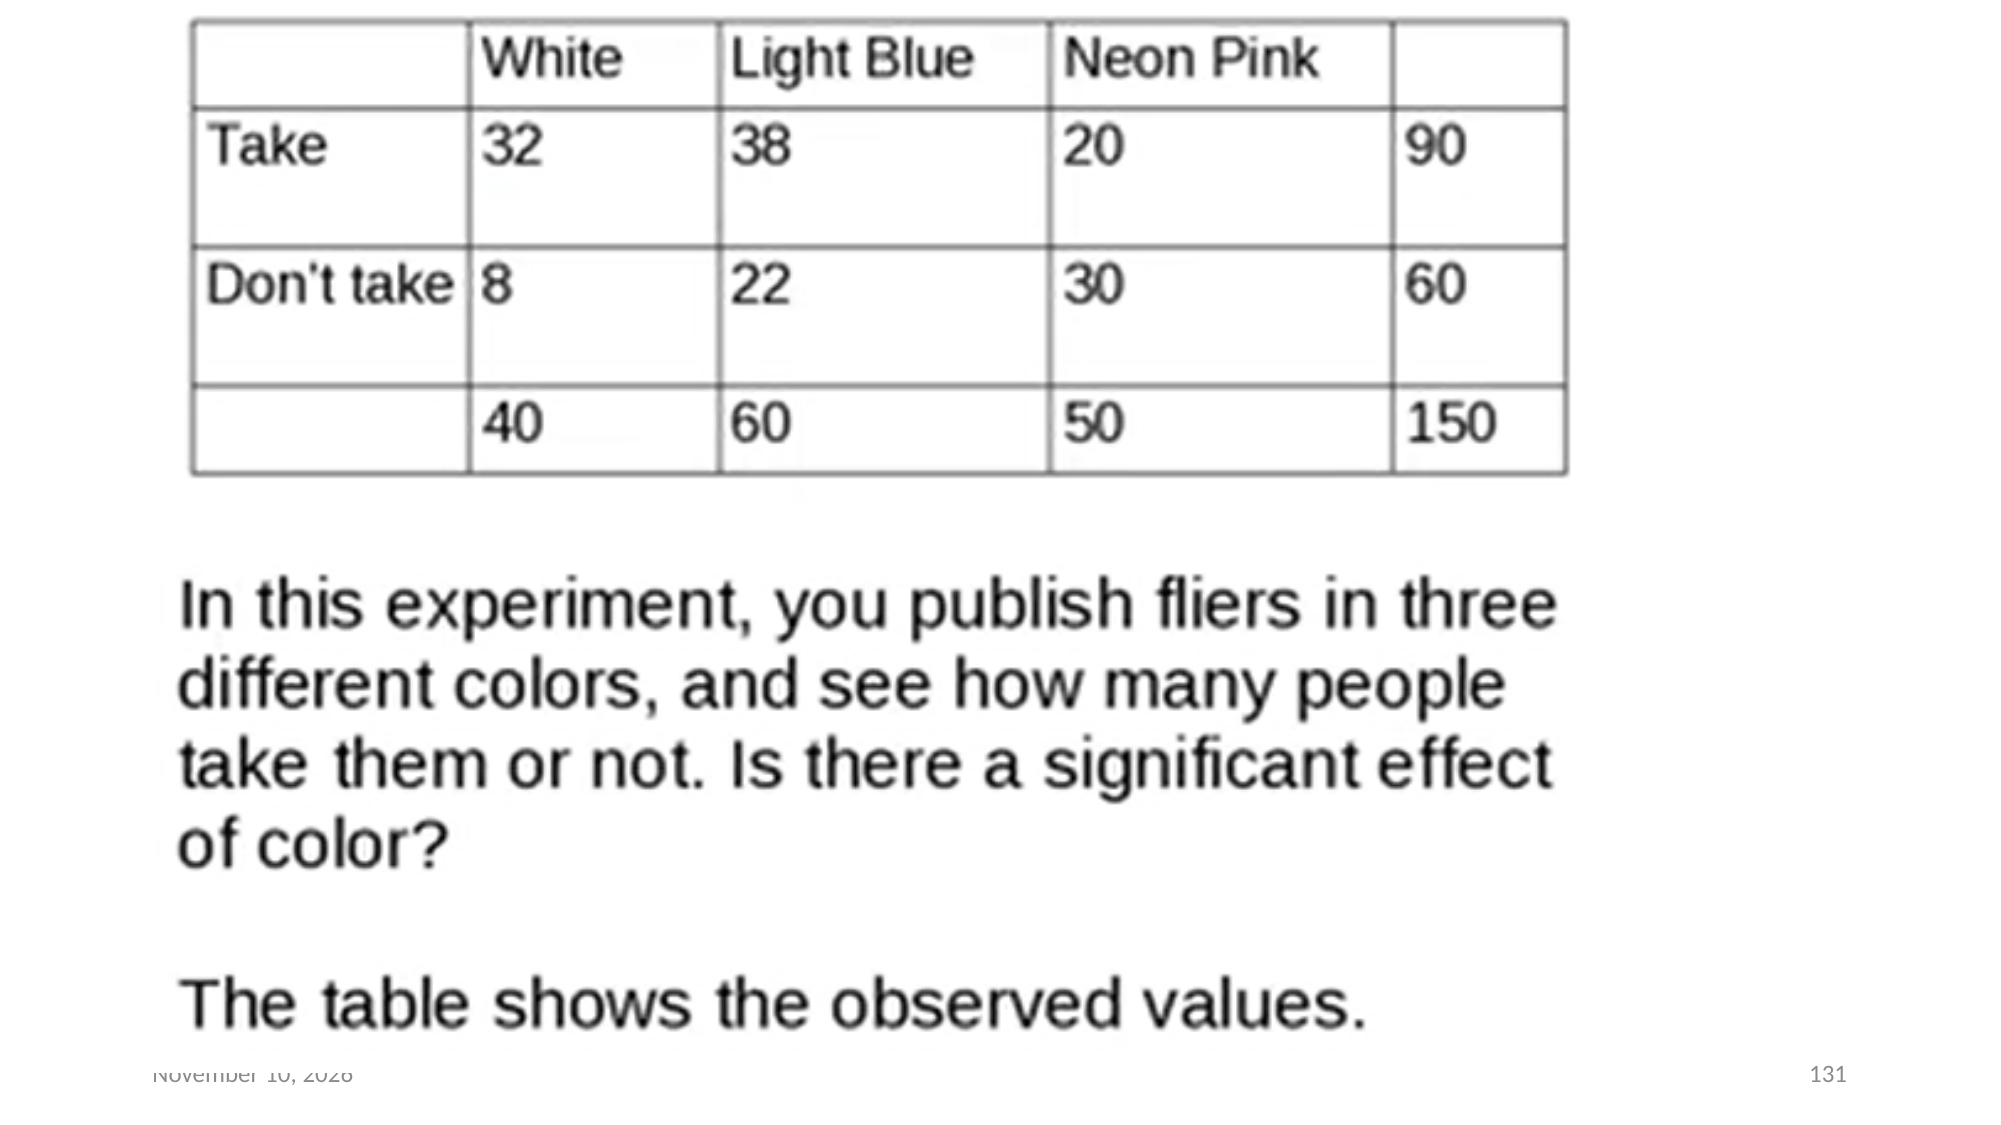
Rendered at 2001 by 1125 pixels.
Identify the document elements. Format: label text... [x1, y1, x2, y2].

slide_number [137, 1073, 588, 1103]
slide_number 131 [1412, 1042, 1863, 1103]
picture [137, 0, 1614, 1073]
